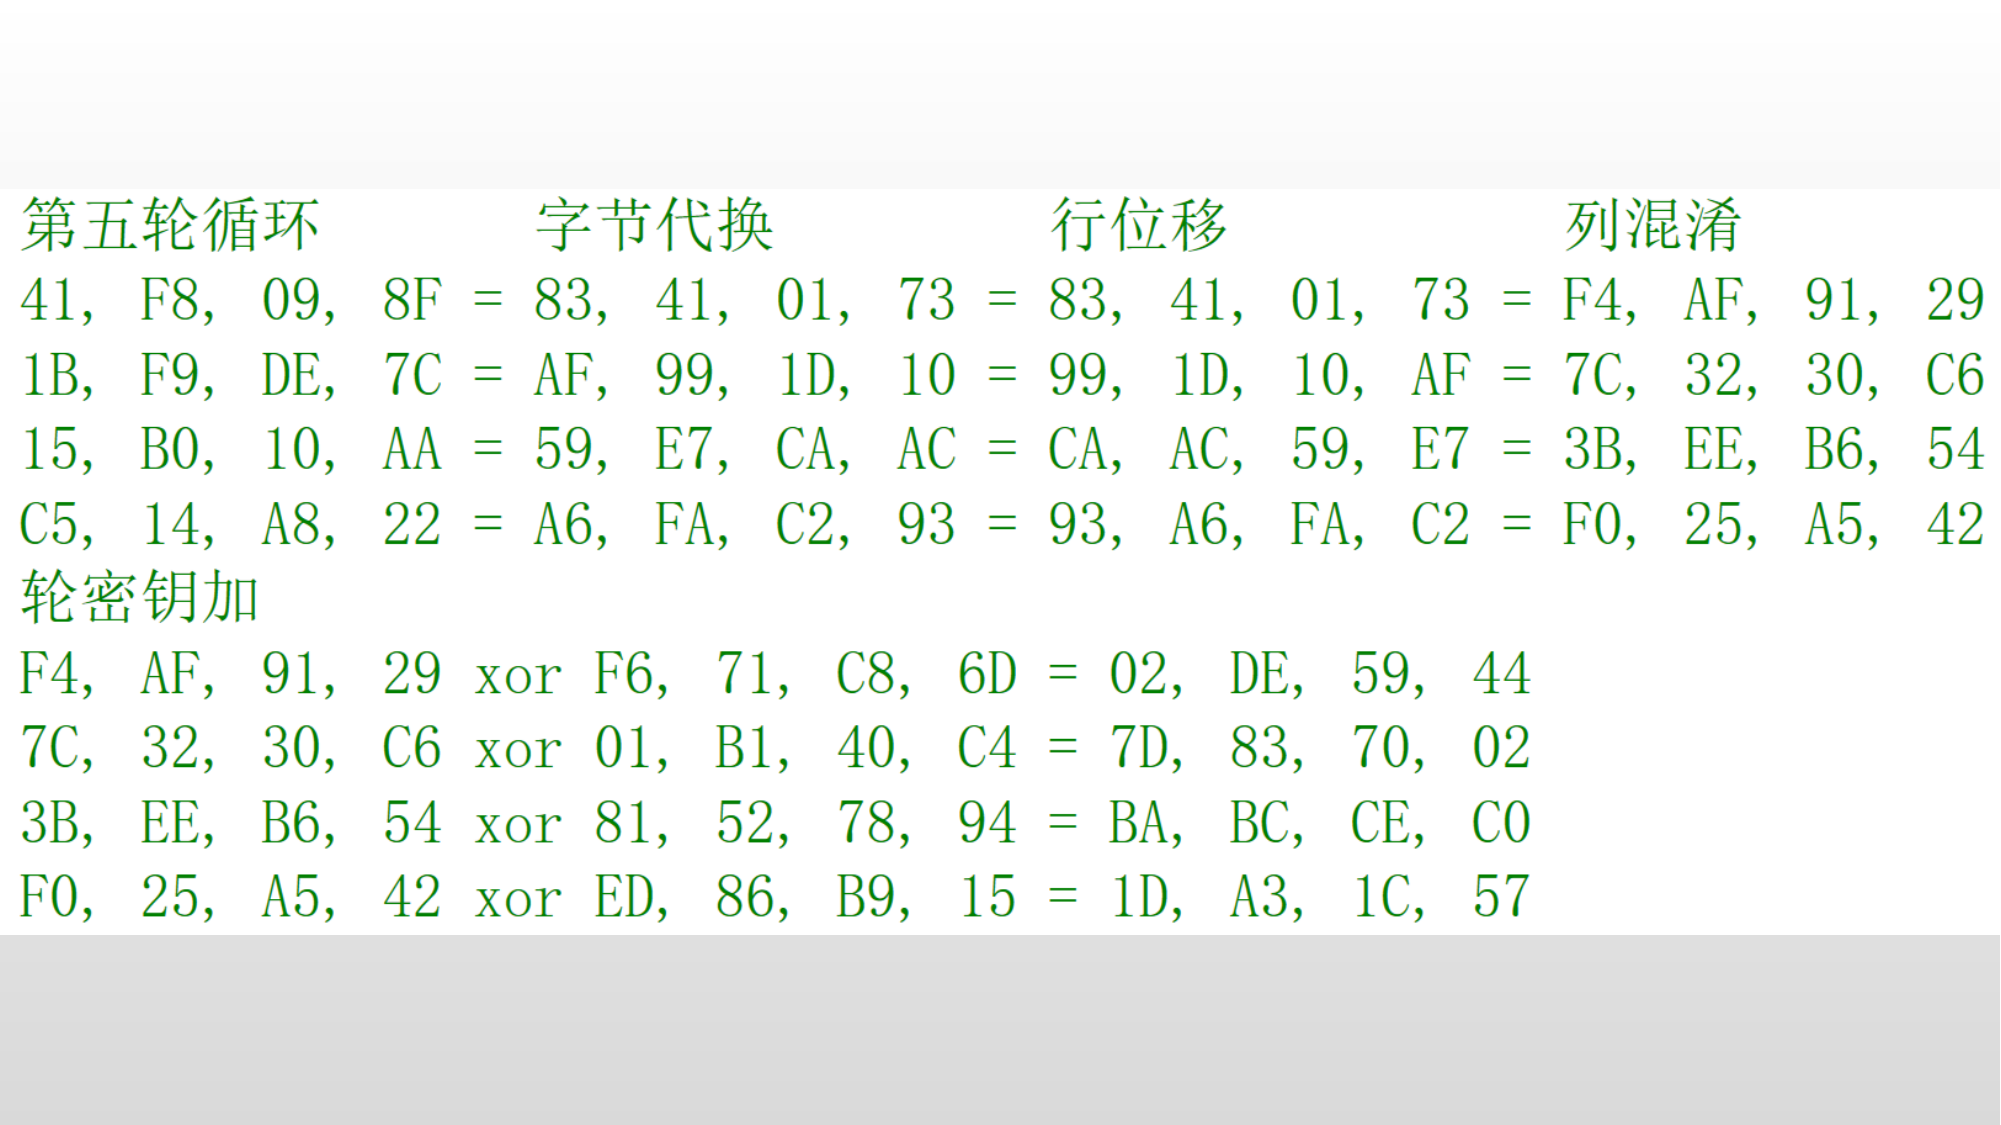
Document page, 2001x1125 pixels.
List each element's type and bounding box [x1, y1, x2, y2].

picture [0, 189, 2000, 935]
